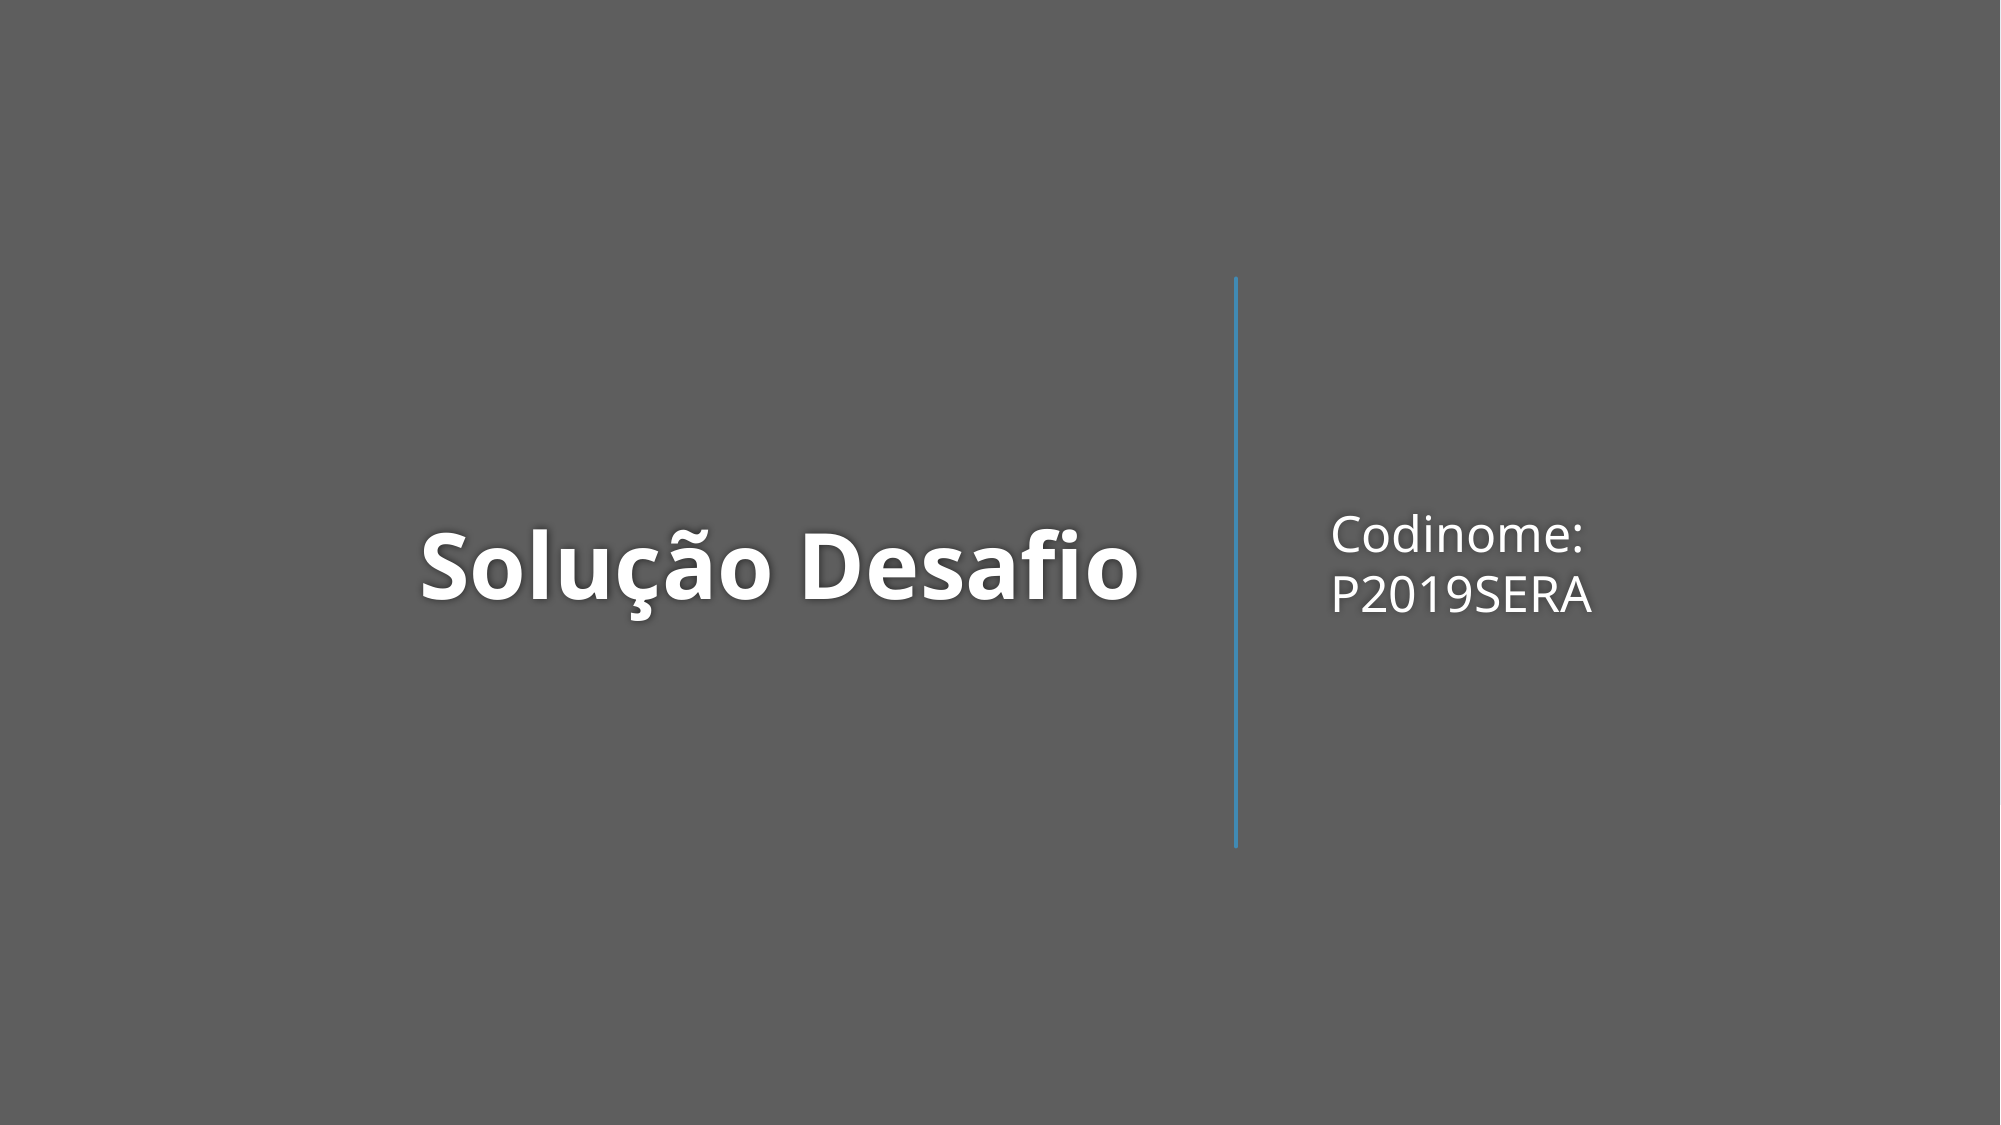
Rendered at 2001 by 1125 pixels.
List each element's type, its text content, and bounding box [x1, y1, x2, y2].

text_box [0, 0, 2000, 1125]
subtitle Codinome: P2019SERA [1315, 203, 1868, 922]
title Solução Desafio [158, 203, 1157, 922]
